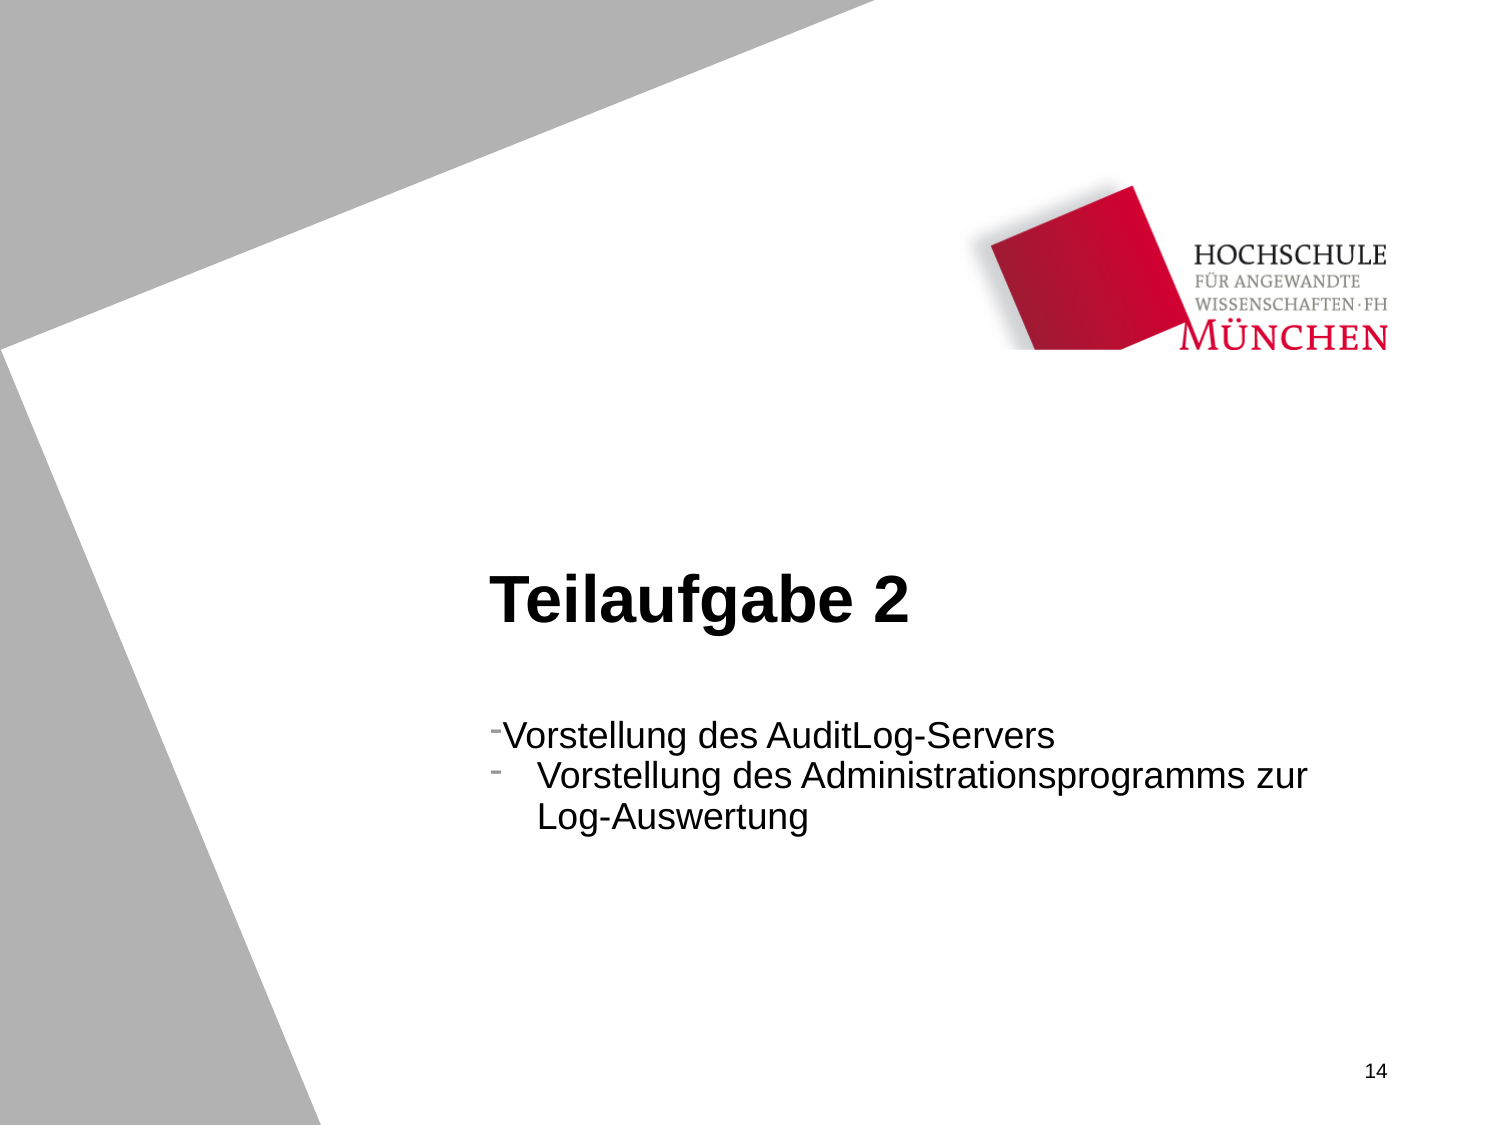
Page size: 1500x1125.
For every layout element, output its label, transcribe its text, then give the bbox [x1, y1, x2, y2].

subtitle Vorstellung des AuditLog-Servers Vorstellung des Administrationsprogramms zur Log-Auswertung [474, 708, 1388, 897]
slide_number 14 [1224, 1049, 1388, 1088]
title Teilaufgabe 2 [474, 474, 1388, 708]
picture [955, 168, 1388, 350]
